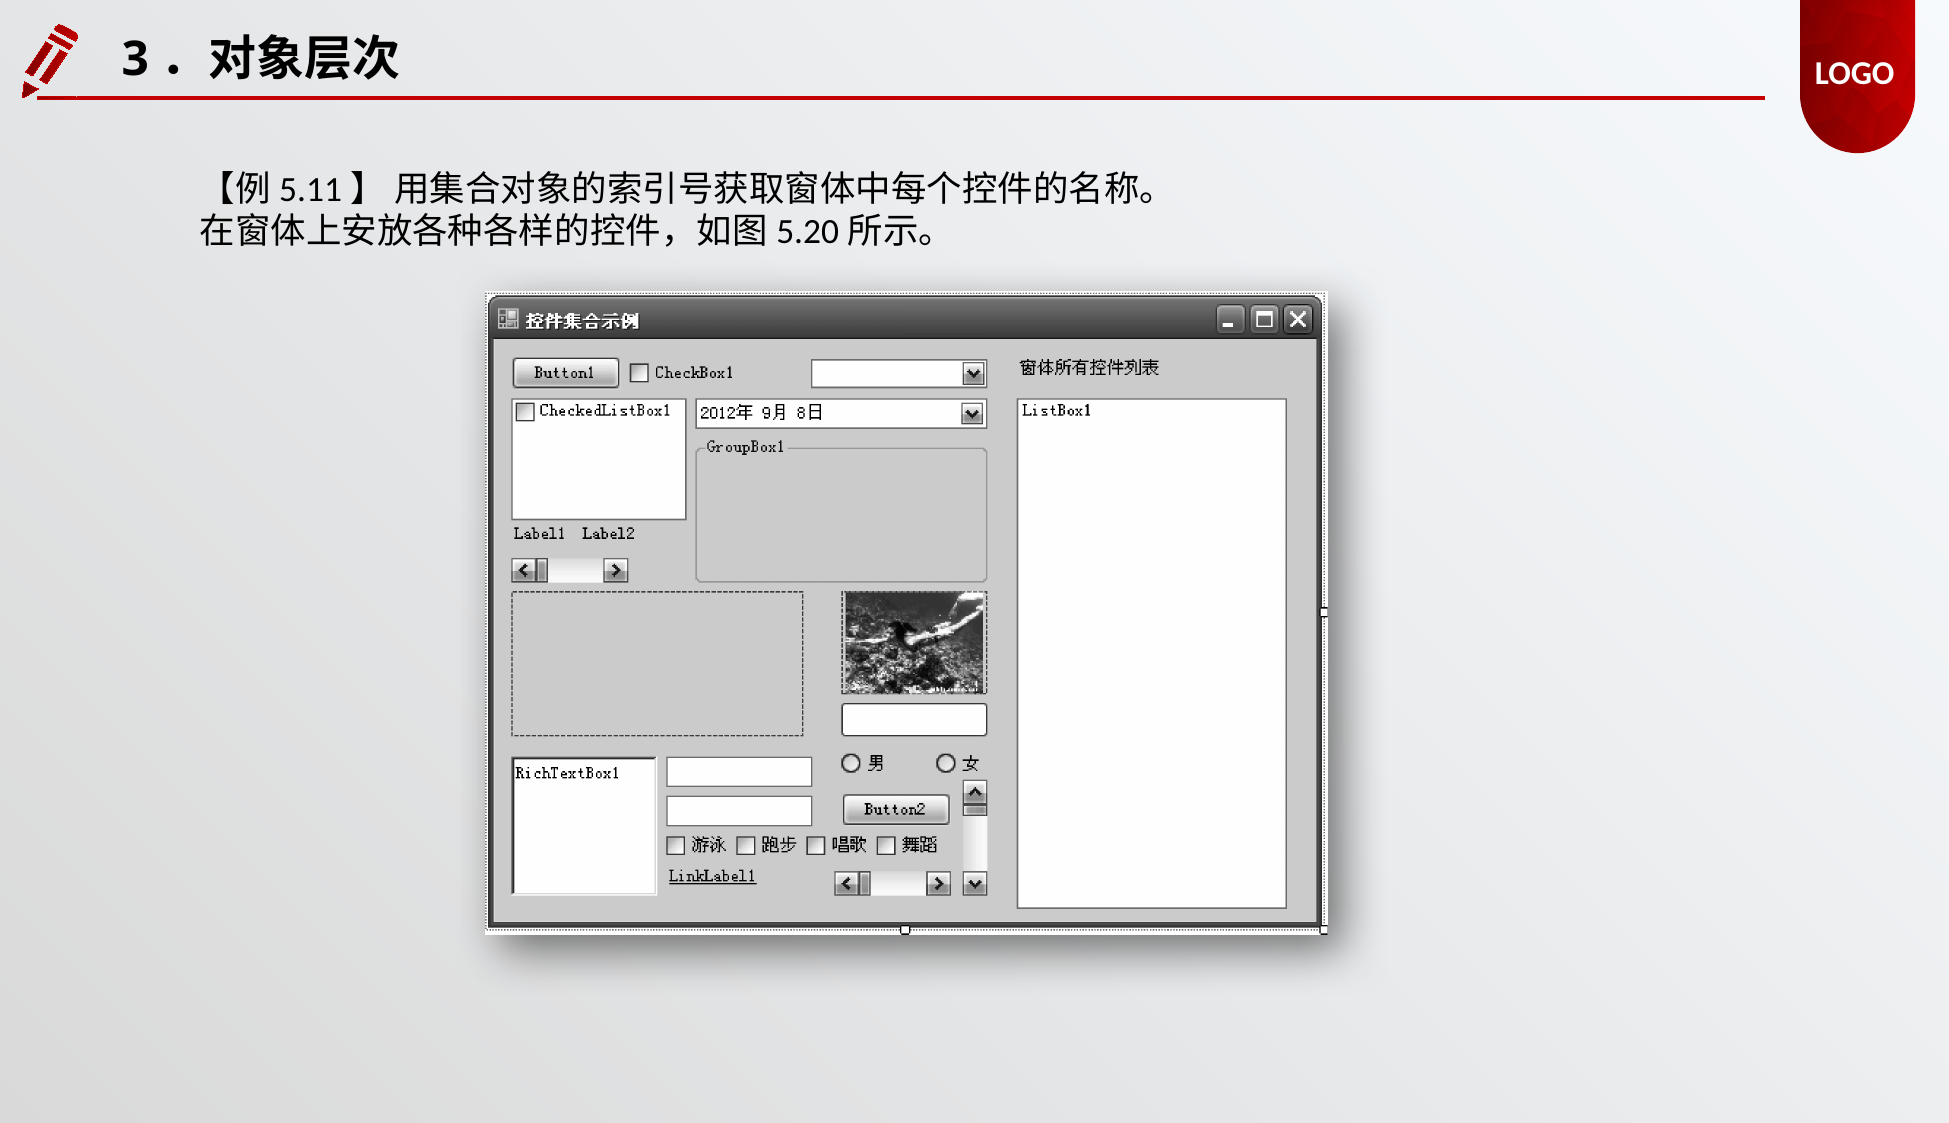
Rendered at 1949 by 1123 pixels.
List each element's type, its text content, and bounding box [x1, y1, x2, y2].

picture [1800, 0, 1916, 154]
picture [48, 33, 73, 49]
picture [22, 82, 37, 97]
picture [40, 50, 67, 83]
picture [26, 42, 52, 75]
picture [485, 291, 1328, 935]
text_box 【例5.11】 用集合对象的索引号获取窗体中每个控件的名称。 在窗体上安放各种各样的控件，如图5.20所示。 [184, 158, 1600, 259]
text_box 3．对象层次 [101, 17, 764, 95]
picture [54, 24, 78, 41]
